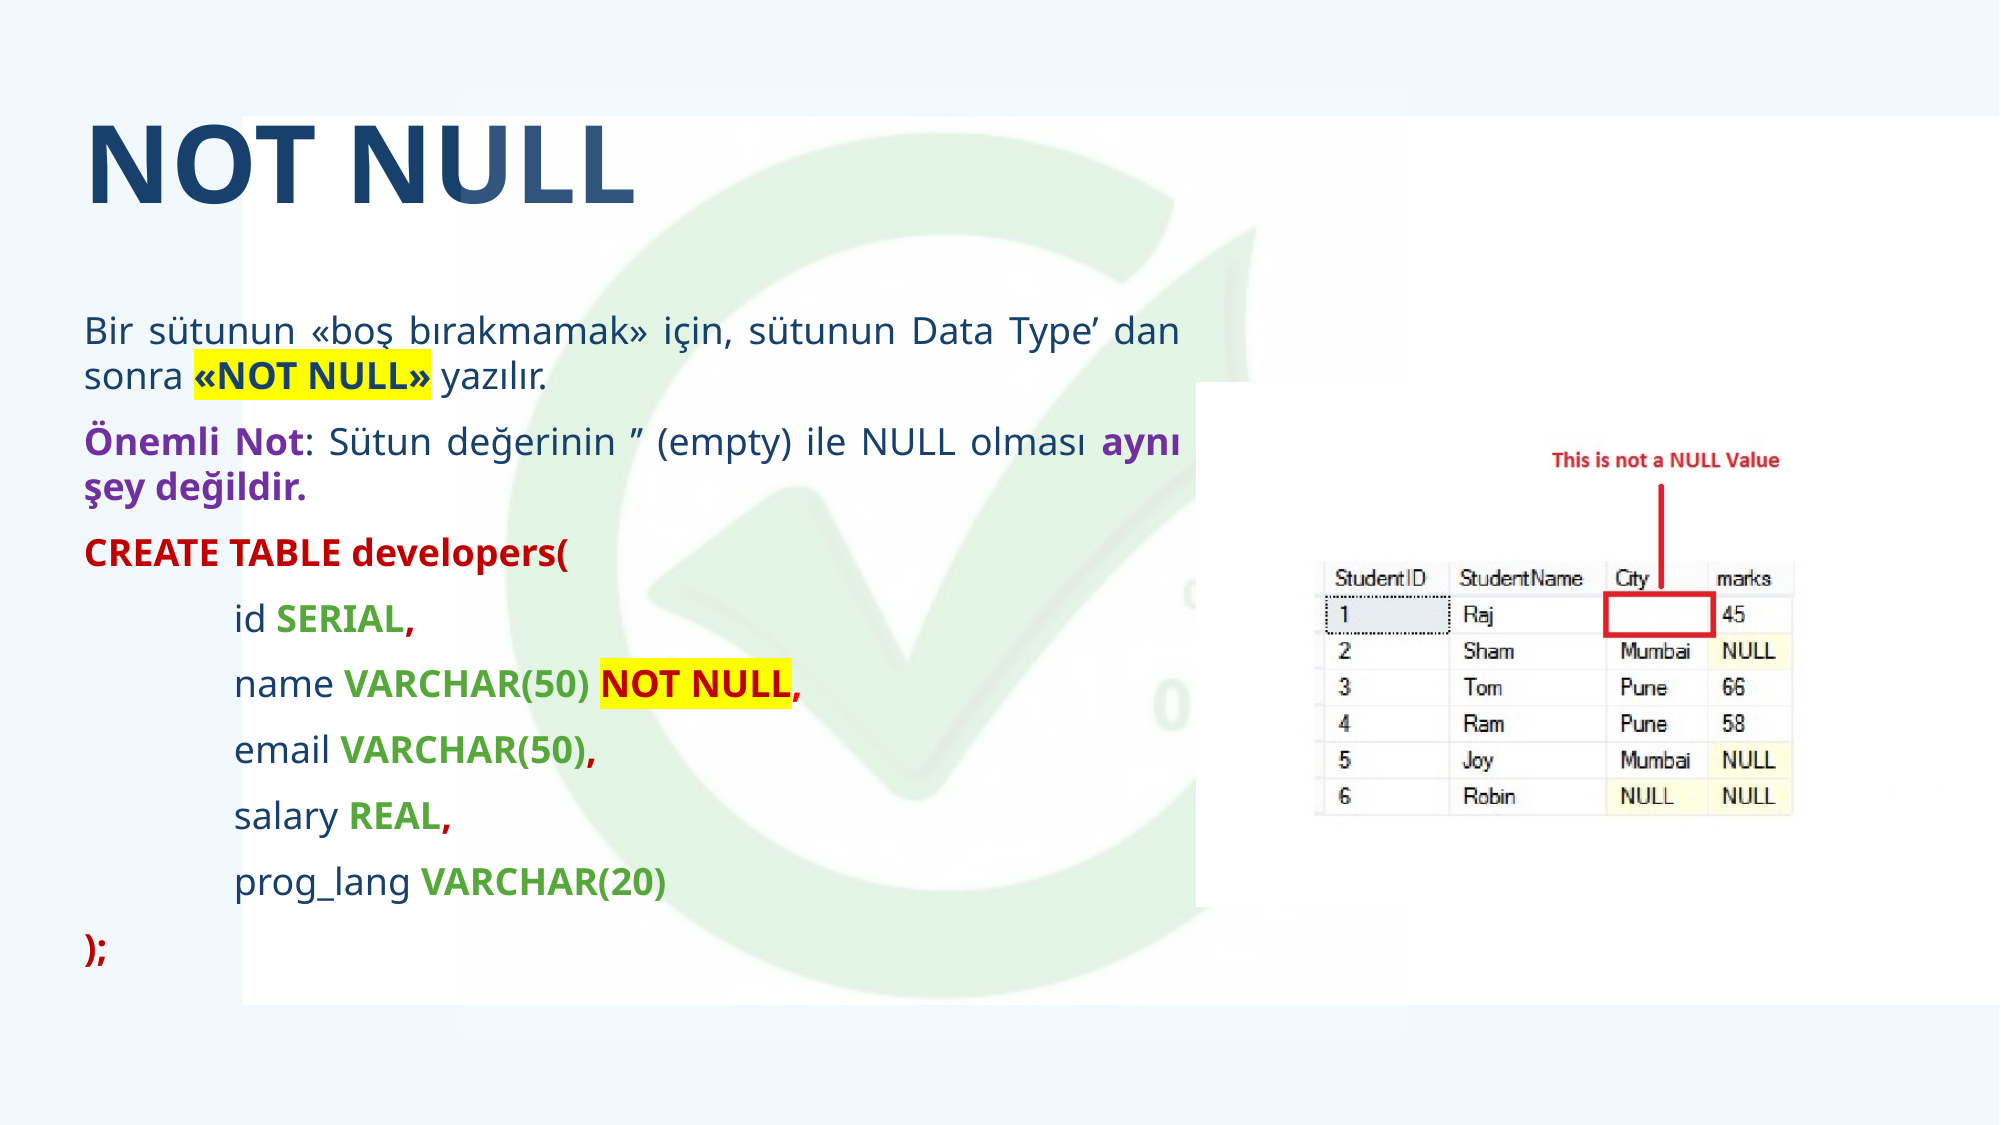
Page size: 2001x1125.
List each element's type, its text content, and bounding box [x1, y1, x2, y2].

title NOT NULL [68, 59, 1799, 278]
list Bir sütunun «boş bırakmamak» için, sütunun Data Type’ dan sonra «NOT NULL» yazılır. Önemli Not: Sütun değerinin ’’ (empty) ile NULL olması aynı şey değildir. CREATE TABLE developers( id SERIAL, name VARCHAR(50) NOT NULL, email VARCHAR(50), salary REAL, prog_lang VARCHAR(20) ); [68, 299, 461, 990]
picture [461, 90, 1954, 1035]
